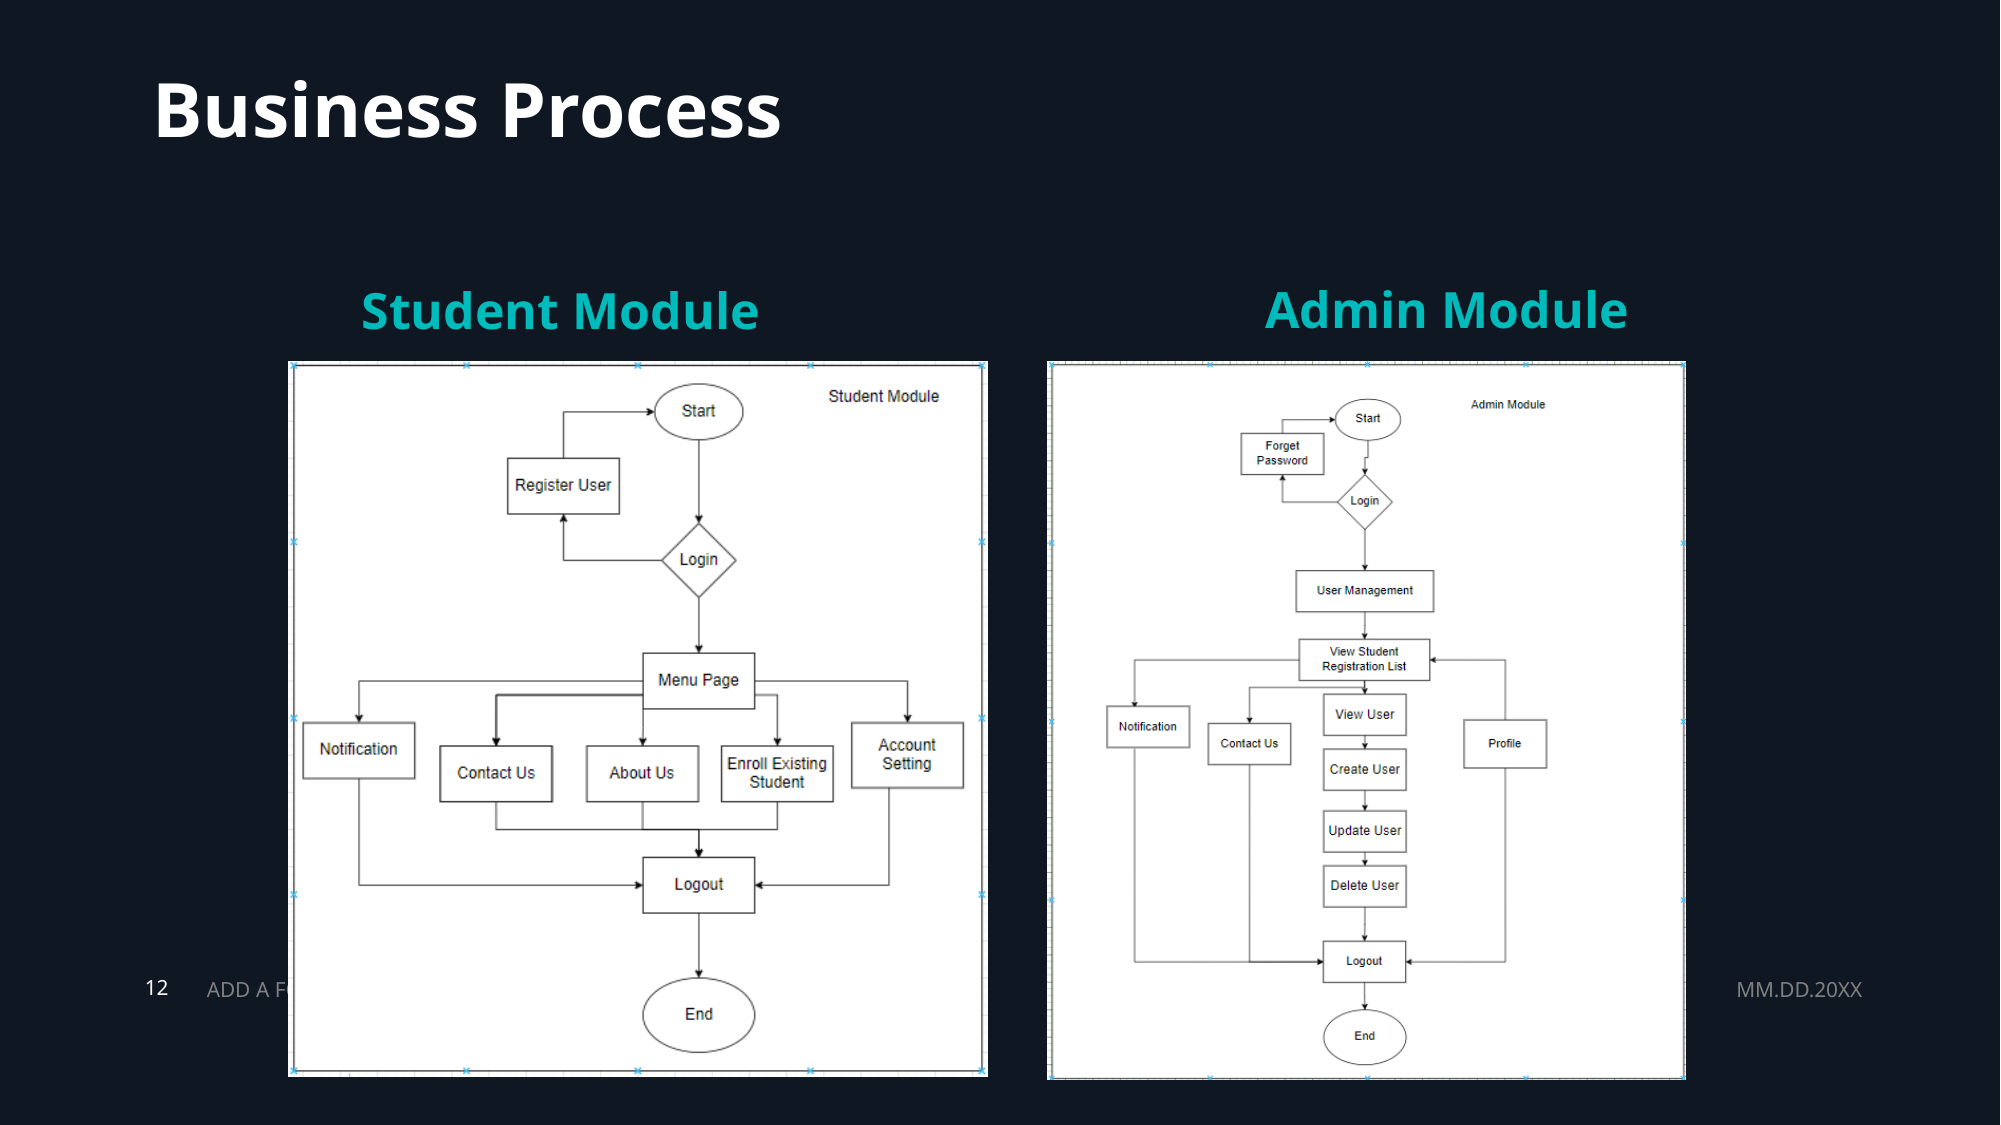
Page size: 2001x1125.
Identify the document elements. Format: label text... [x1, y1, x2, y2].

footer ADD A FOOTER [191, 964, 288, 1014]
slide_number MM.DD.20XX [1686, 964, 1863, 1014]
slide_number 12 [127, 964, 186, 1014]
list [1047, 361, 1686, 1080]
list Admin Module [1173, 212, 1721, 348]
text_box Student Module [279, 212, 843, 348]
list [288, 361, 988, 1078]
title Business Process [137, 59, 1863, 167]
